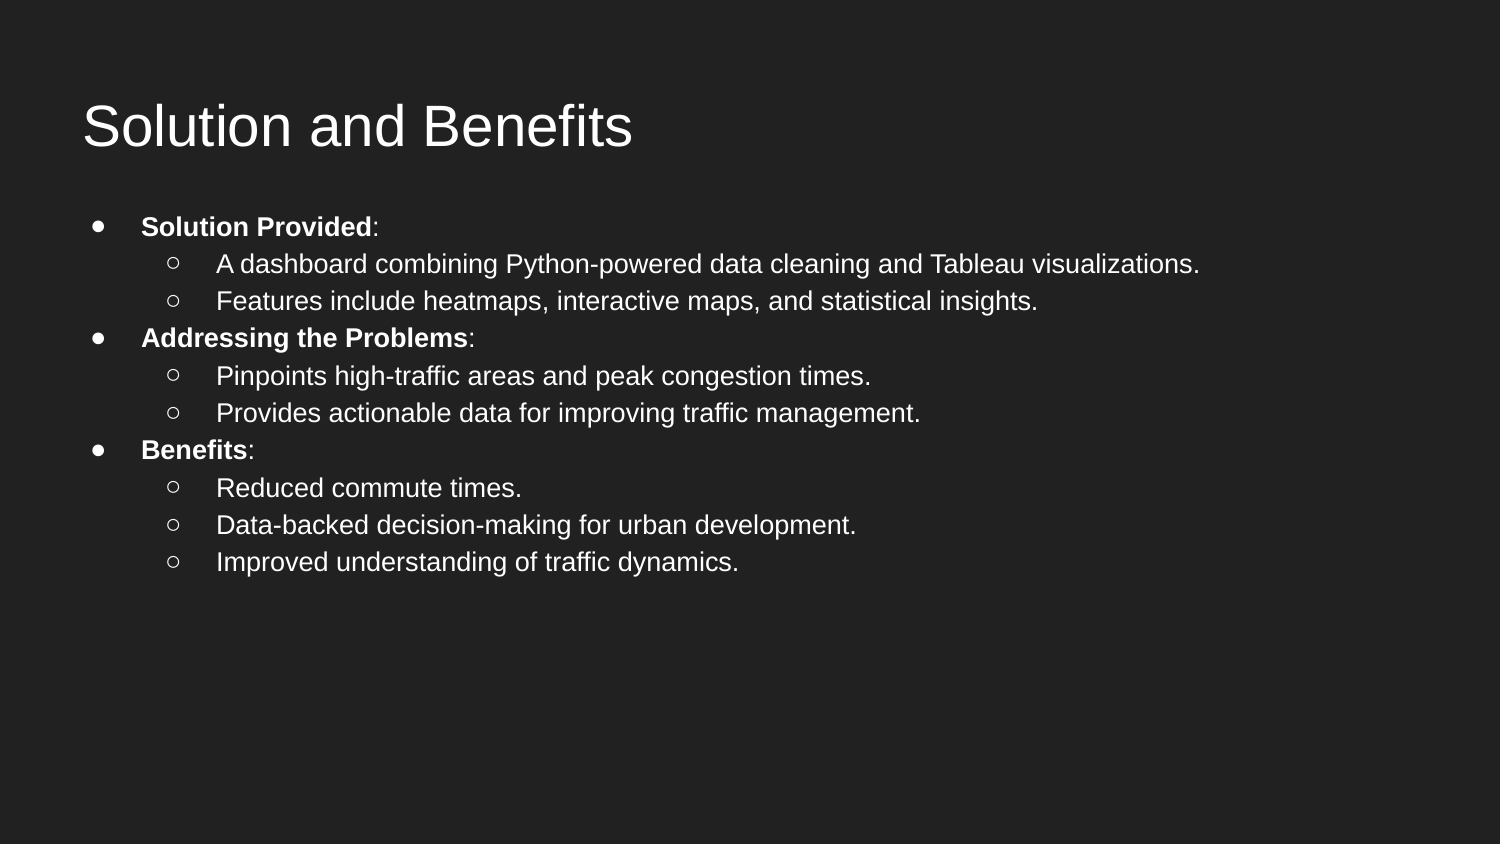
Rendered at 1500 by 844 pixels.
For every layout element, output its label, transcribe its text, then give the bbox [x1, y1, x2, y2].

list Solution Provided: A dashboard combining Python-powered data cleaning and Tableau visualizations. Features include heatmaps, interactive maps, and statistical insights. Addressing the Problems: Pinpoints high-traffic areas and peak congestion times. Provides actionable data for improving traffic management. Benefits: Reduced commute times. Data-backed decision-making for urban development. Improved understanding of traffic dynamics. [51, 189, 1449, 750]
title Solution and Benefits [51, 72, 1449, 167]
